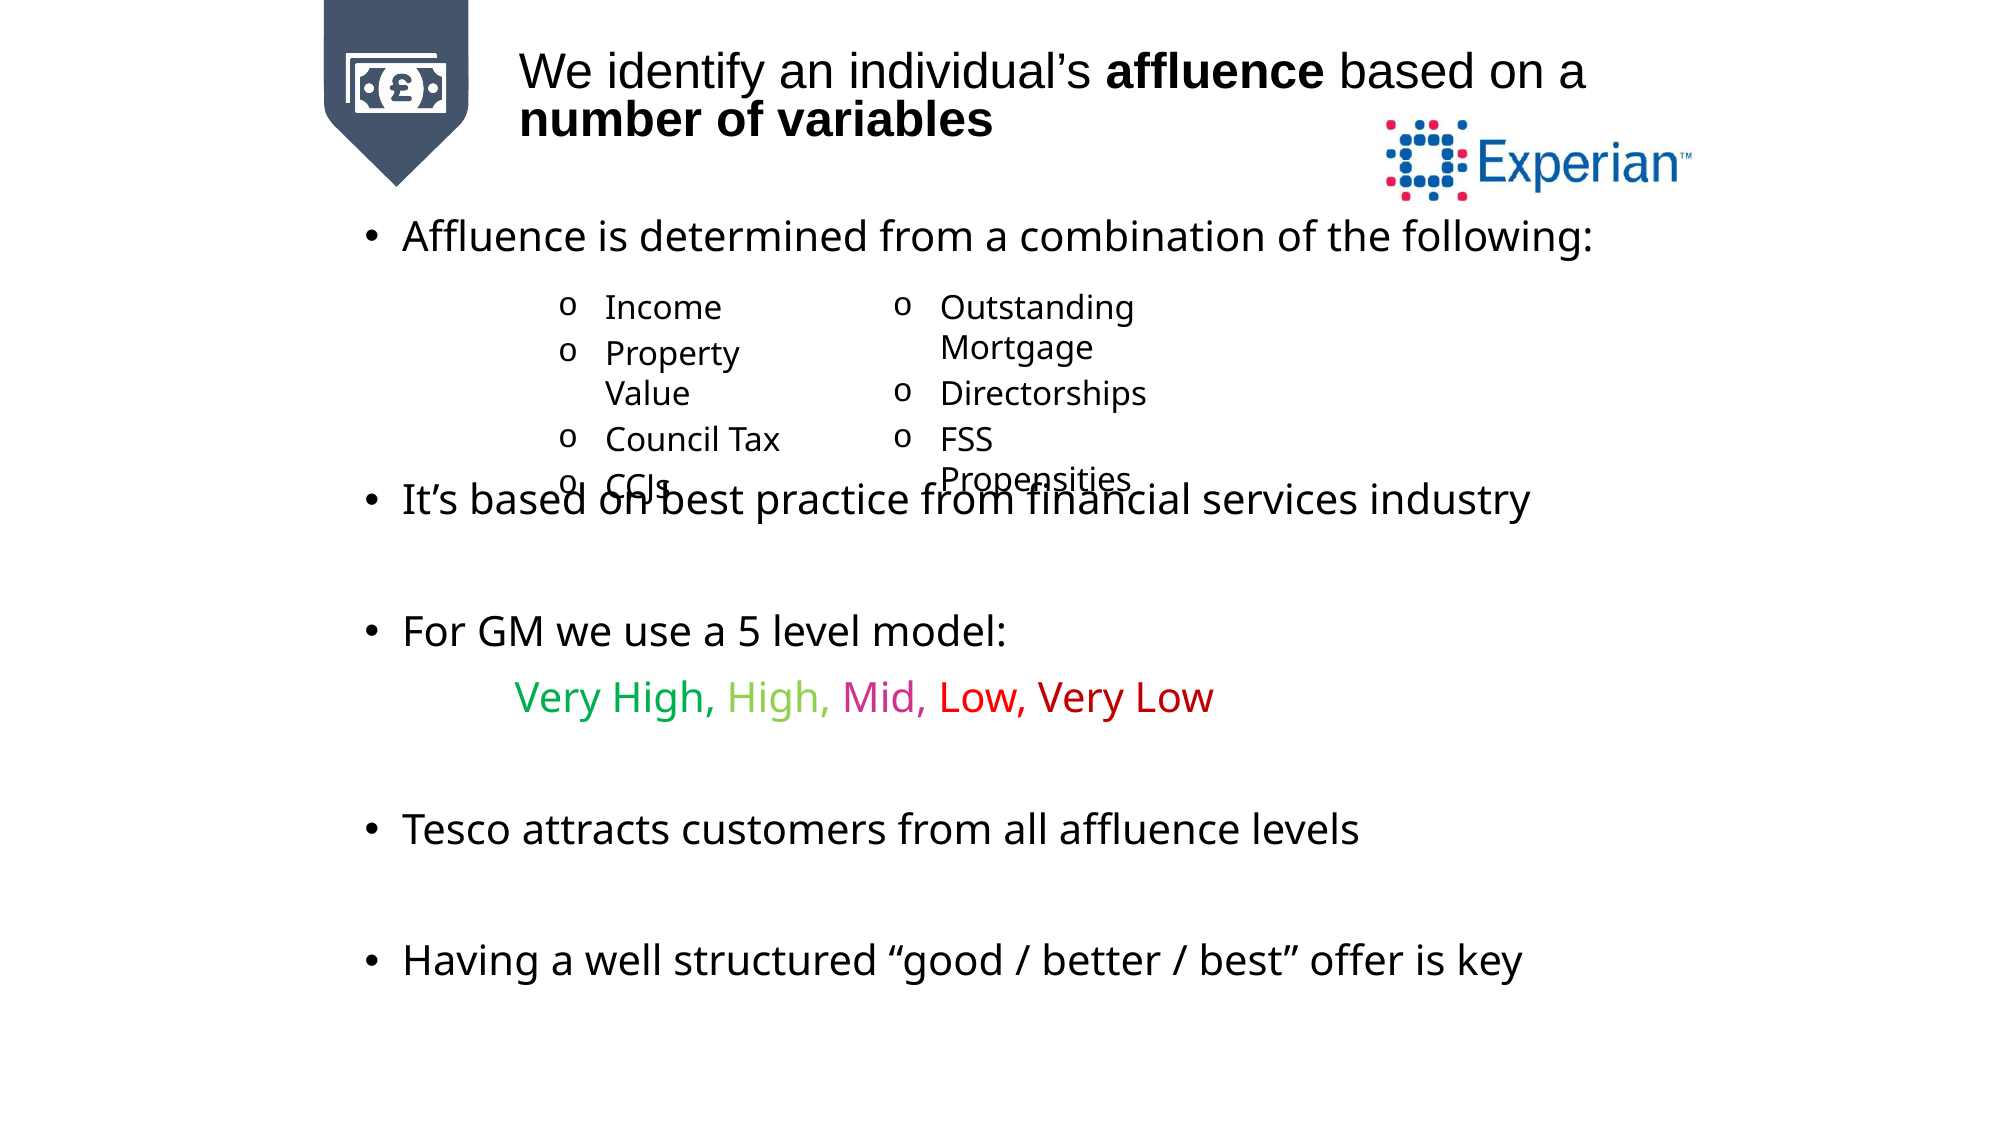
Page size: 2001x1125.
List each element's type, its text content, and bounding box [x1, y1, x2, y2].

text_box [323, 0, 469, 91]
text_box Income Property Value Council Tax CCJs Outstanding Mortgage Directorships FSS Propensities [468, 278, 1503, 513]
text_box [323, 54, 470, 189]
picture [345, 53, 447, 113]
list Affluence is determined from a combination of the following: It’s based on best practice from financial services industry For GM we use a 5 level model: Very High, High, Mid, Low, Very Low Tesco attracts customers from all affluence levels Having a well structured “good / better / best” offer is key [349, 208, 1680, 941]
text_box We identify an individual’s affluence based on a number of variables [503, 15, 1661, 181]
picture [1366, 101, 1710, 212]
